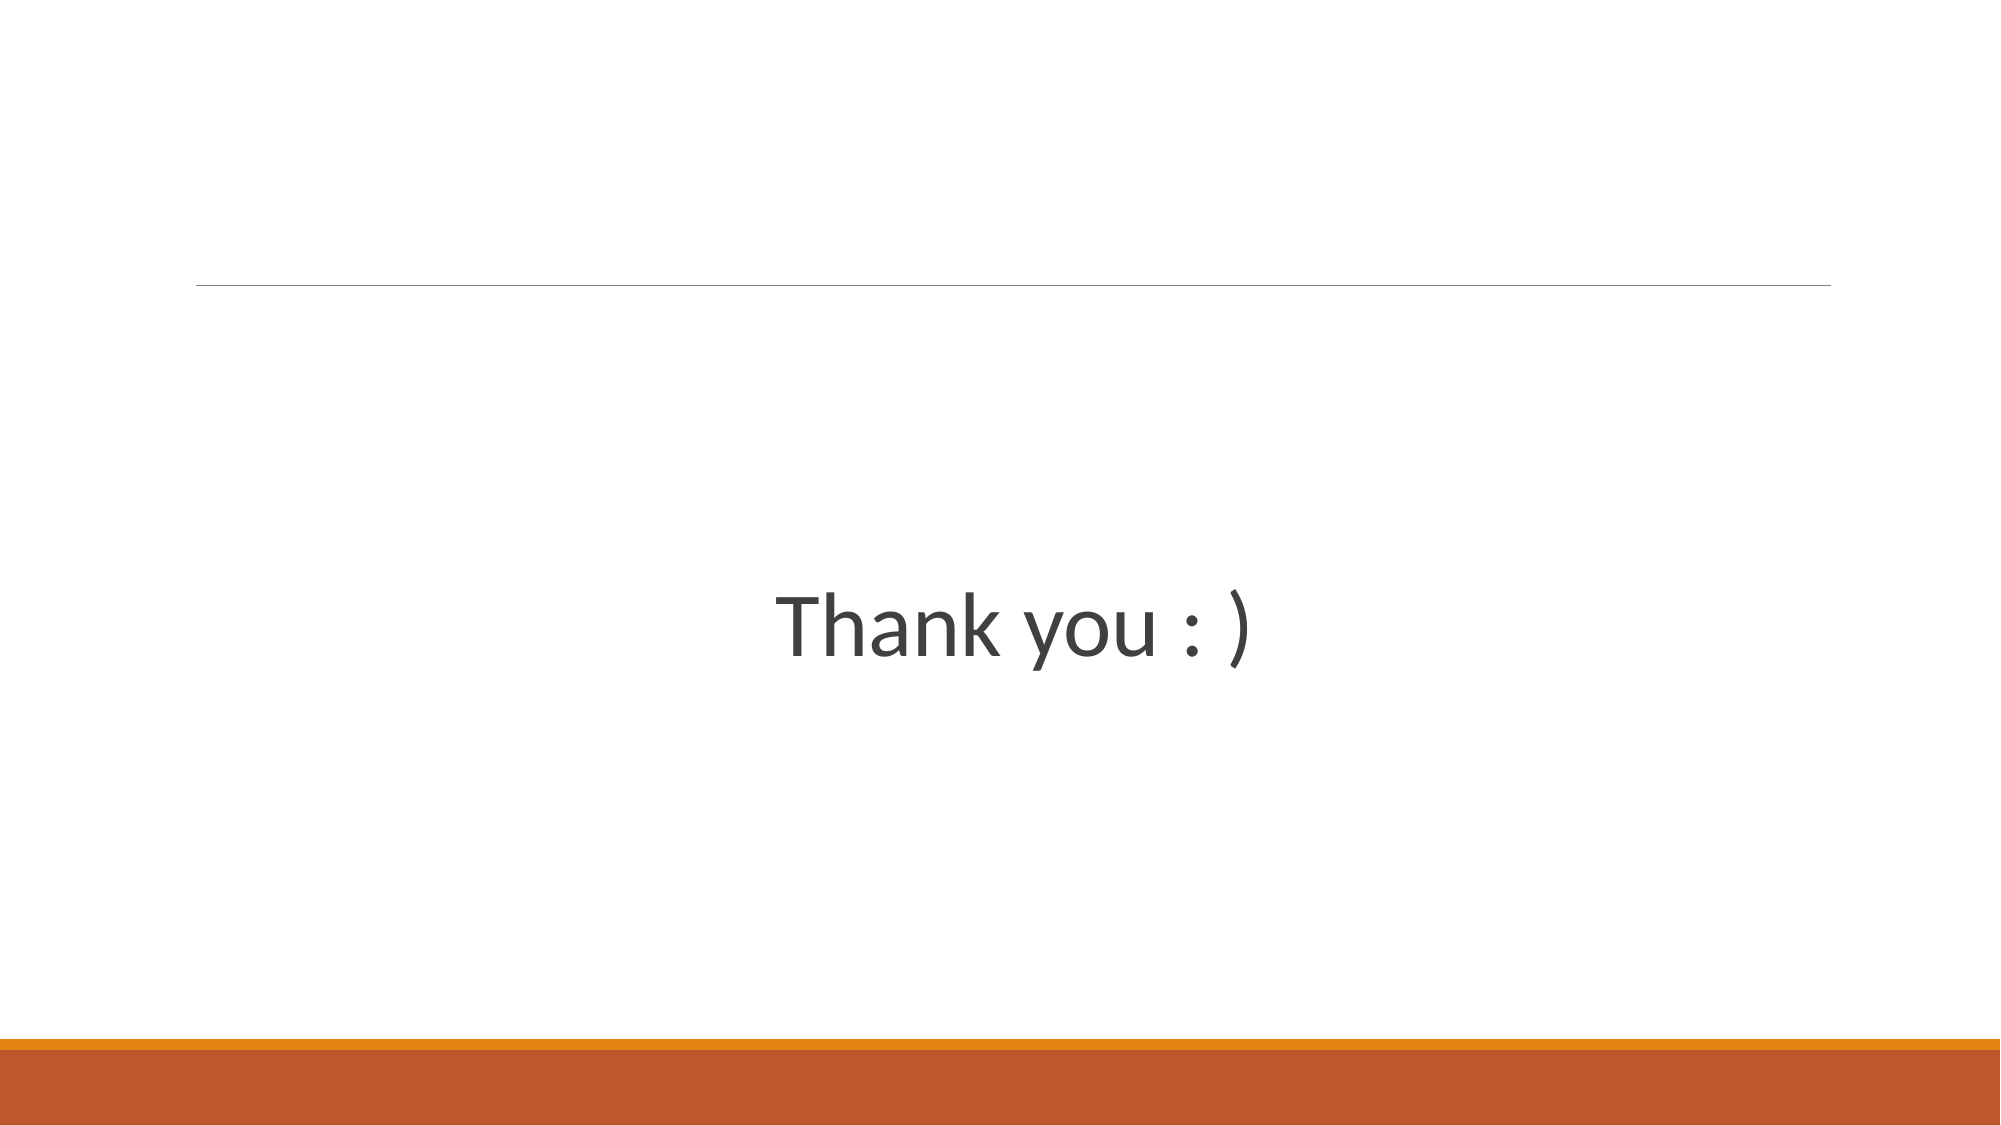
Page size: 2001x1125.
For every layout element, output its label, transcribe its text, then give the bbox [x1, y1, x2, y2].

list Thank you : ) [180, 302, 1830, 963]
